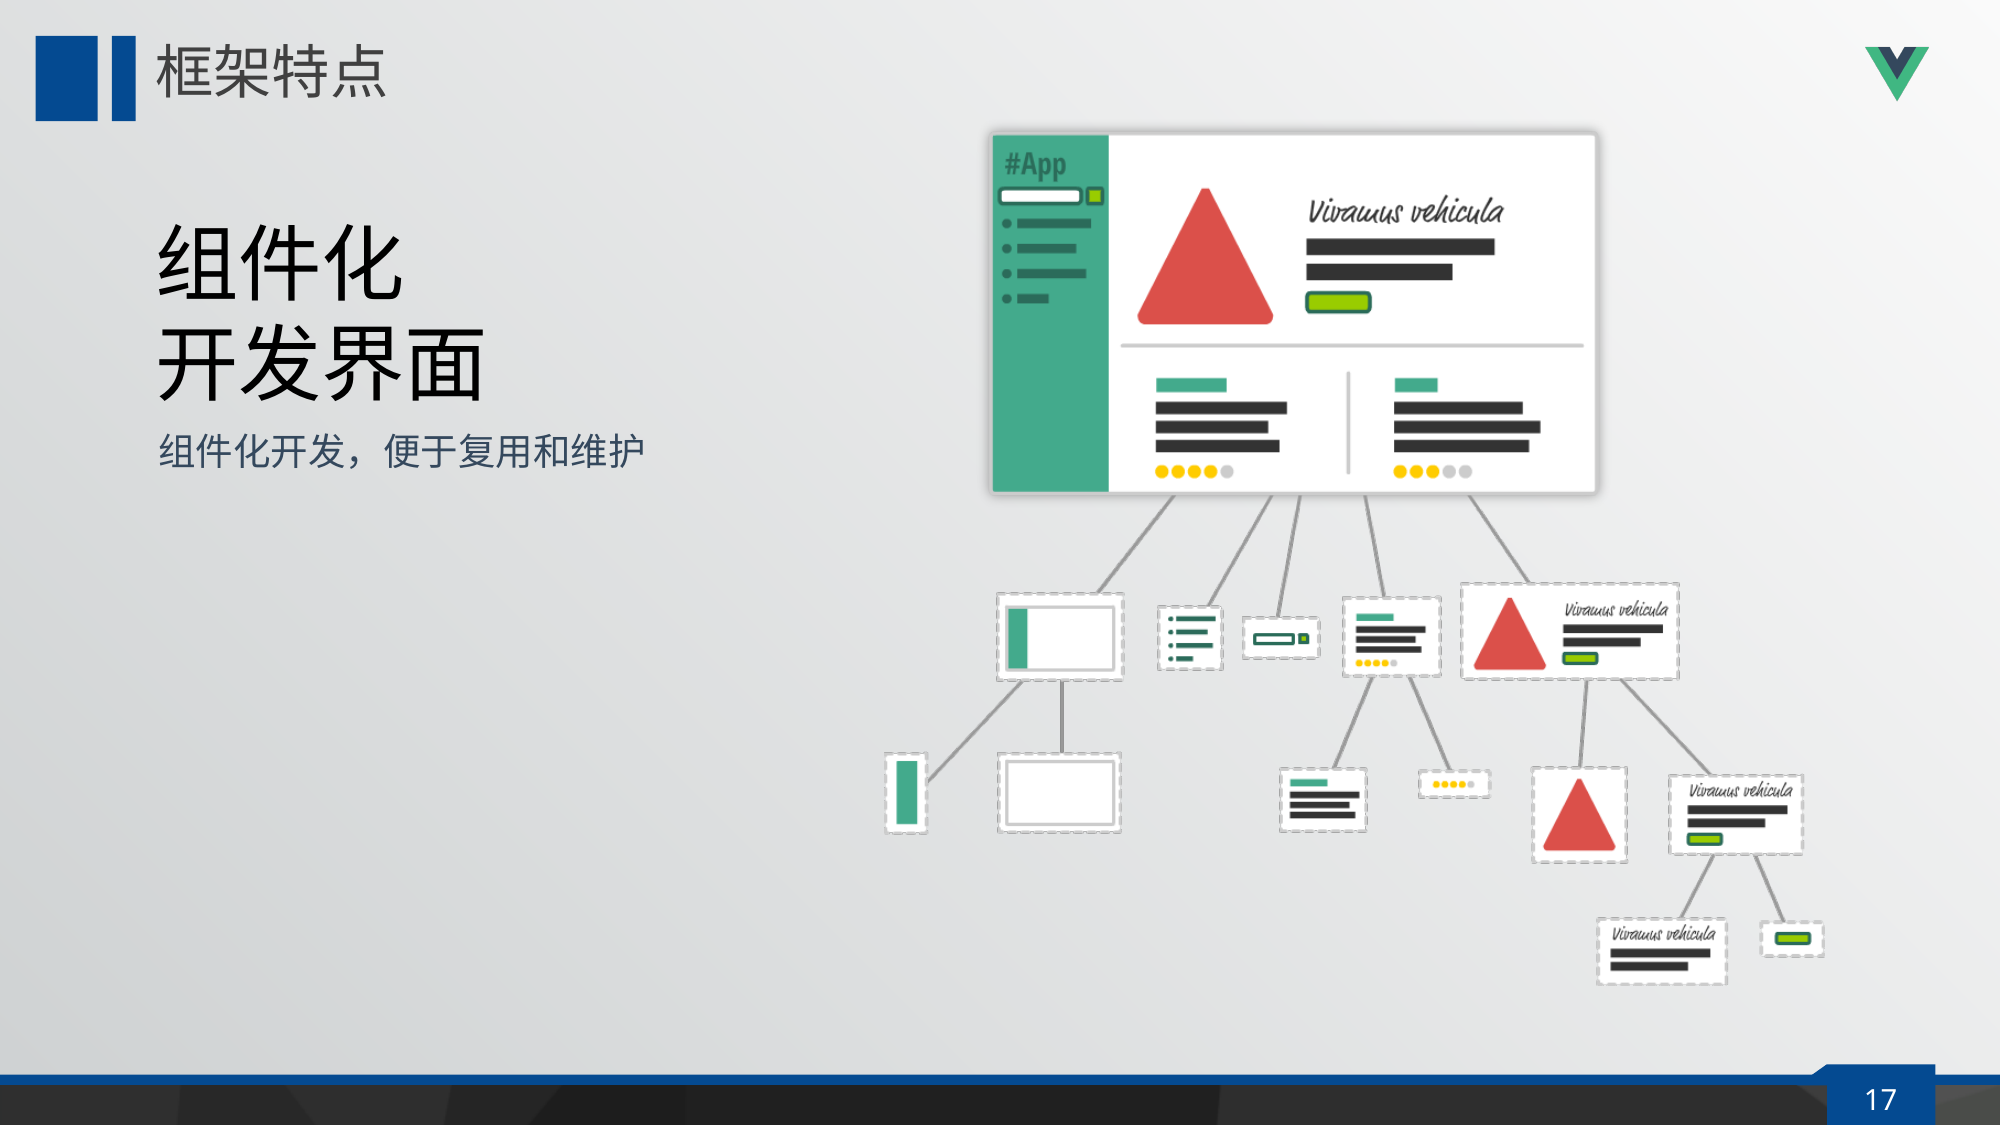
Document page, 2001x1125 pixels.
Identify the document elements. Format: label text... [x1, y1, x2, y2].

text_box 组件化 开发界面 [140, 203, 678, 419]
picture [884, 116, 1825, 986]
title 框架特点 [140, 31, 929, 117]
text_box 组件化开发，便于复用和维护 [143, 420, 661, 526]
picture [0, 1085, 1827, 1125]
picture [1865, 43, 1929, 106]
picture [1936, 1085, 2000, 1125]
